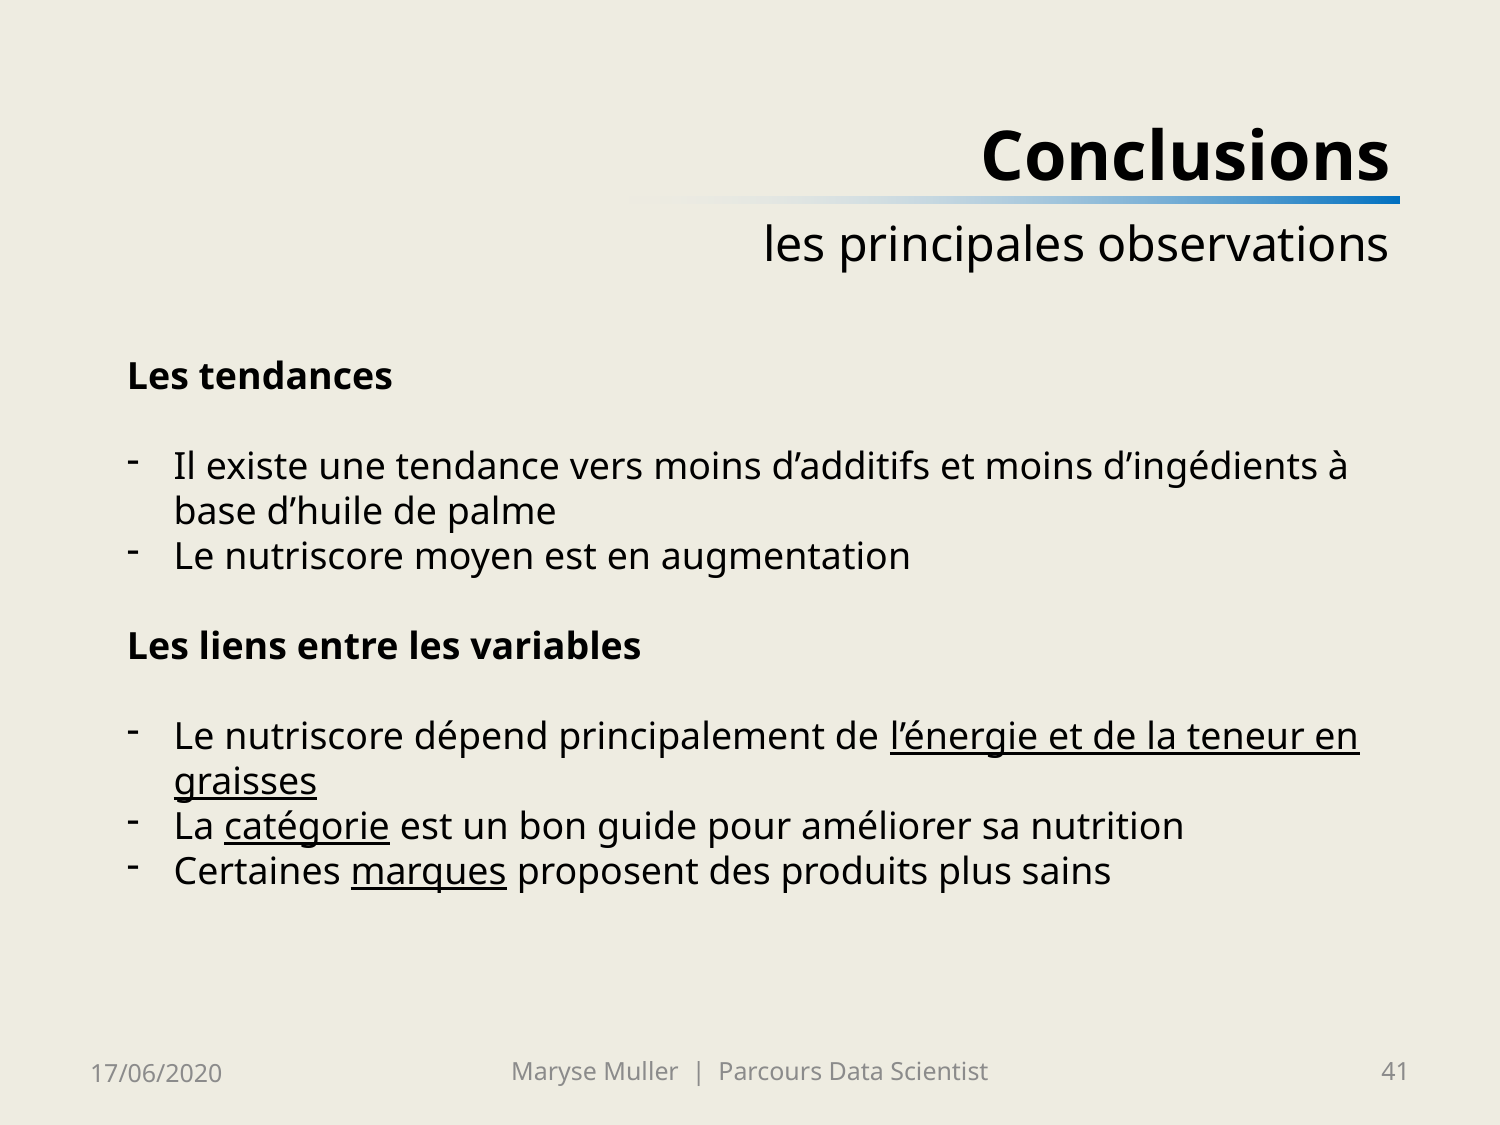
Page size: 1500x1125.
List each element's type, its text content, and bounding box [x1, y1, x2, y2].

text_box [625, 194, 1402, 206]
text_box Les tendances Il existe une tendance vers moins d’additifs et moins d’ingédients à base d’huile de palme Le nutriscore moyen est en augmentation Les liens entre les variables Le nutriscore dépend principalement de l’énergie et de la teneur en graisses La catégorie est un bon guide pour améliorer sa nutrition Certaines marques proposent des produits plus sains [112, 344, 1424, 945]
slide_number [75, 1042, 425, 1103]
slide_number 41 [1074, 1042, 1425, 1103]
title Conclusions les principales observations [177, 104, 1406, 279]
footer Maryse Muller | Parcours Data Scientist [472, 1042, 1028, 1103]
